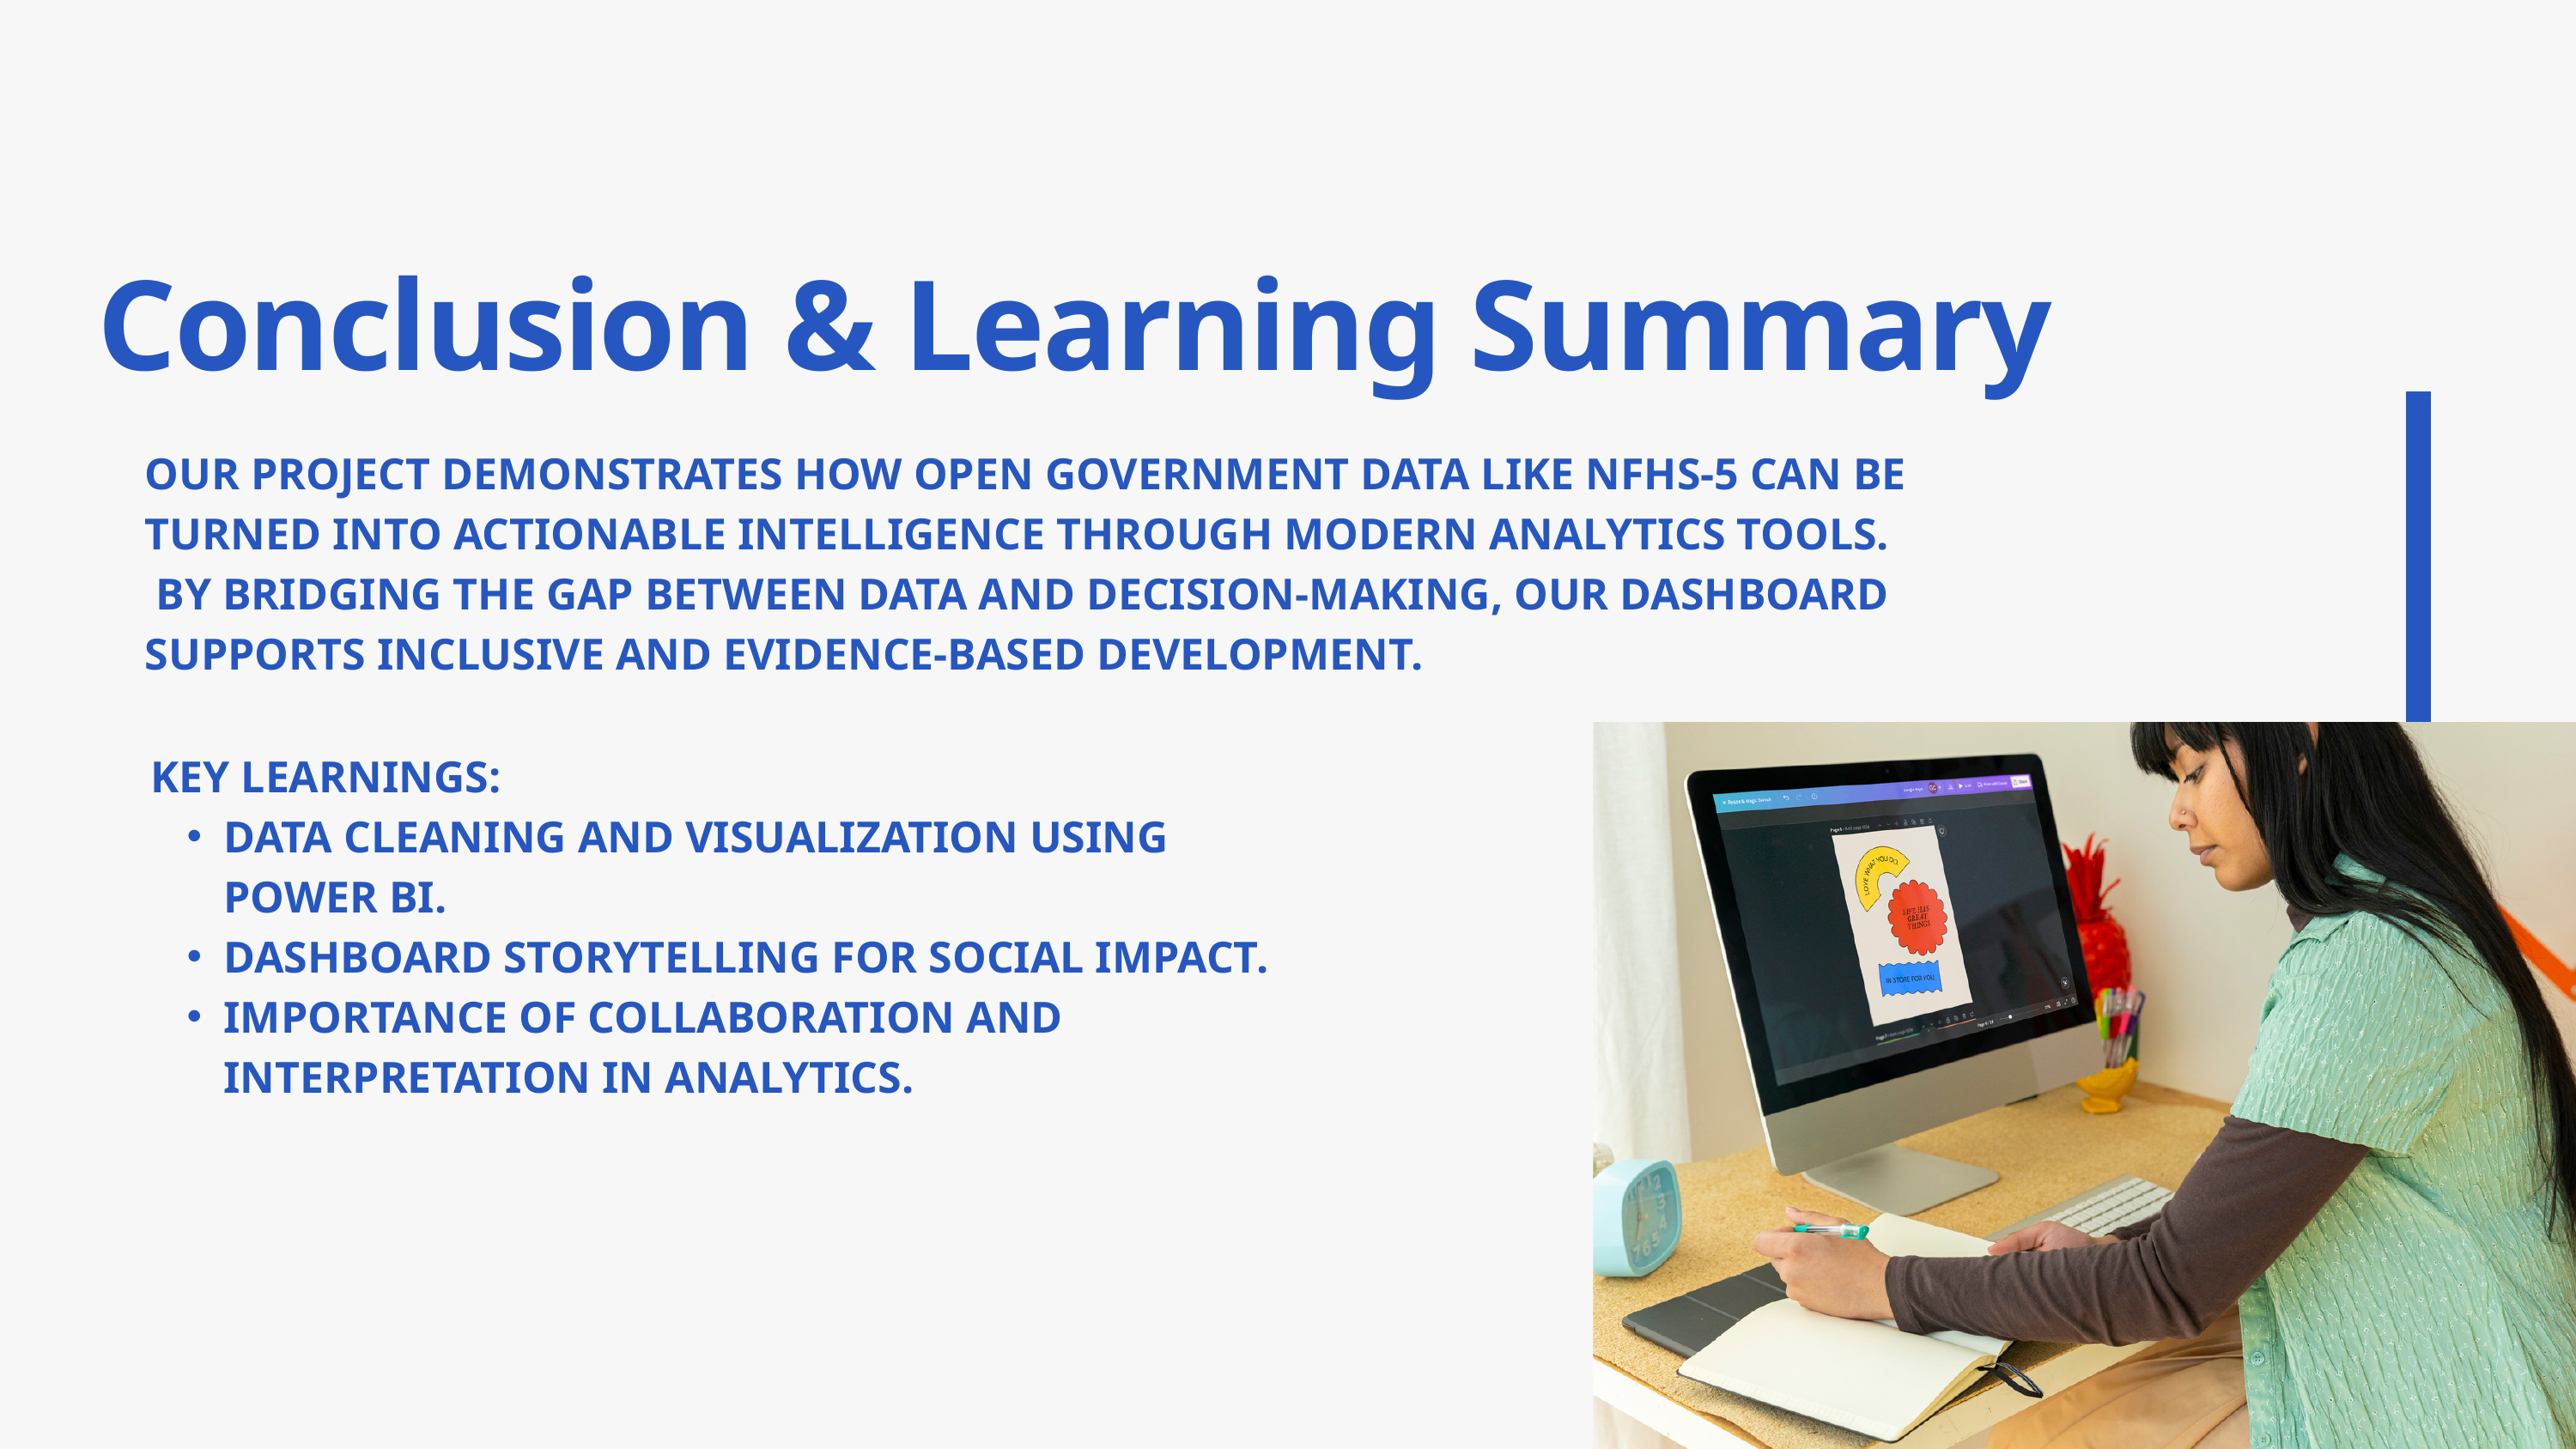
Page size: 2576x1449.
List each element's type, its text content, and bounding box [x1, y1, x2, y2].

text_box OUR PROJECT DEMONSTRATES HOW OPEN GOVERNMENT DATA LIKE NFHS-5 CAN BE TURNED INTO ACTIONABLE INTELLIGENCE THROUGH MODERN ANALYTICS TOOLS. BY BRIDGING THE GAP BETWEEN DATA AND DECISION-MAKING, OUR DASHBOARD SUPPORTS INCLUSIVE AND EVIDENCE-BASED DEVELOPMENT. [144, 438, 1912, 679]
text_box Conclusion & Learning Summary [97, 221, 2227, 396]
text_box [2405, 391, 2432, 720]
text_box KEY LEARNINGS: DATA CLEANING AND VISUALIZATION USING POWER BI. DASHBOARD STORYTELLING FOR SOCIAL IMPACT. IMPORTANCE OF COLLABORATION AND INTERPRETATION IN ANALYTICS. [150, 741, 1288, 1102]
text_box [1593, 722, 2576, 1449]
